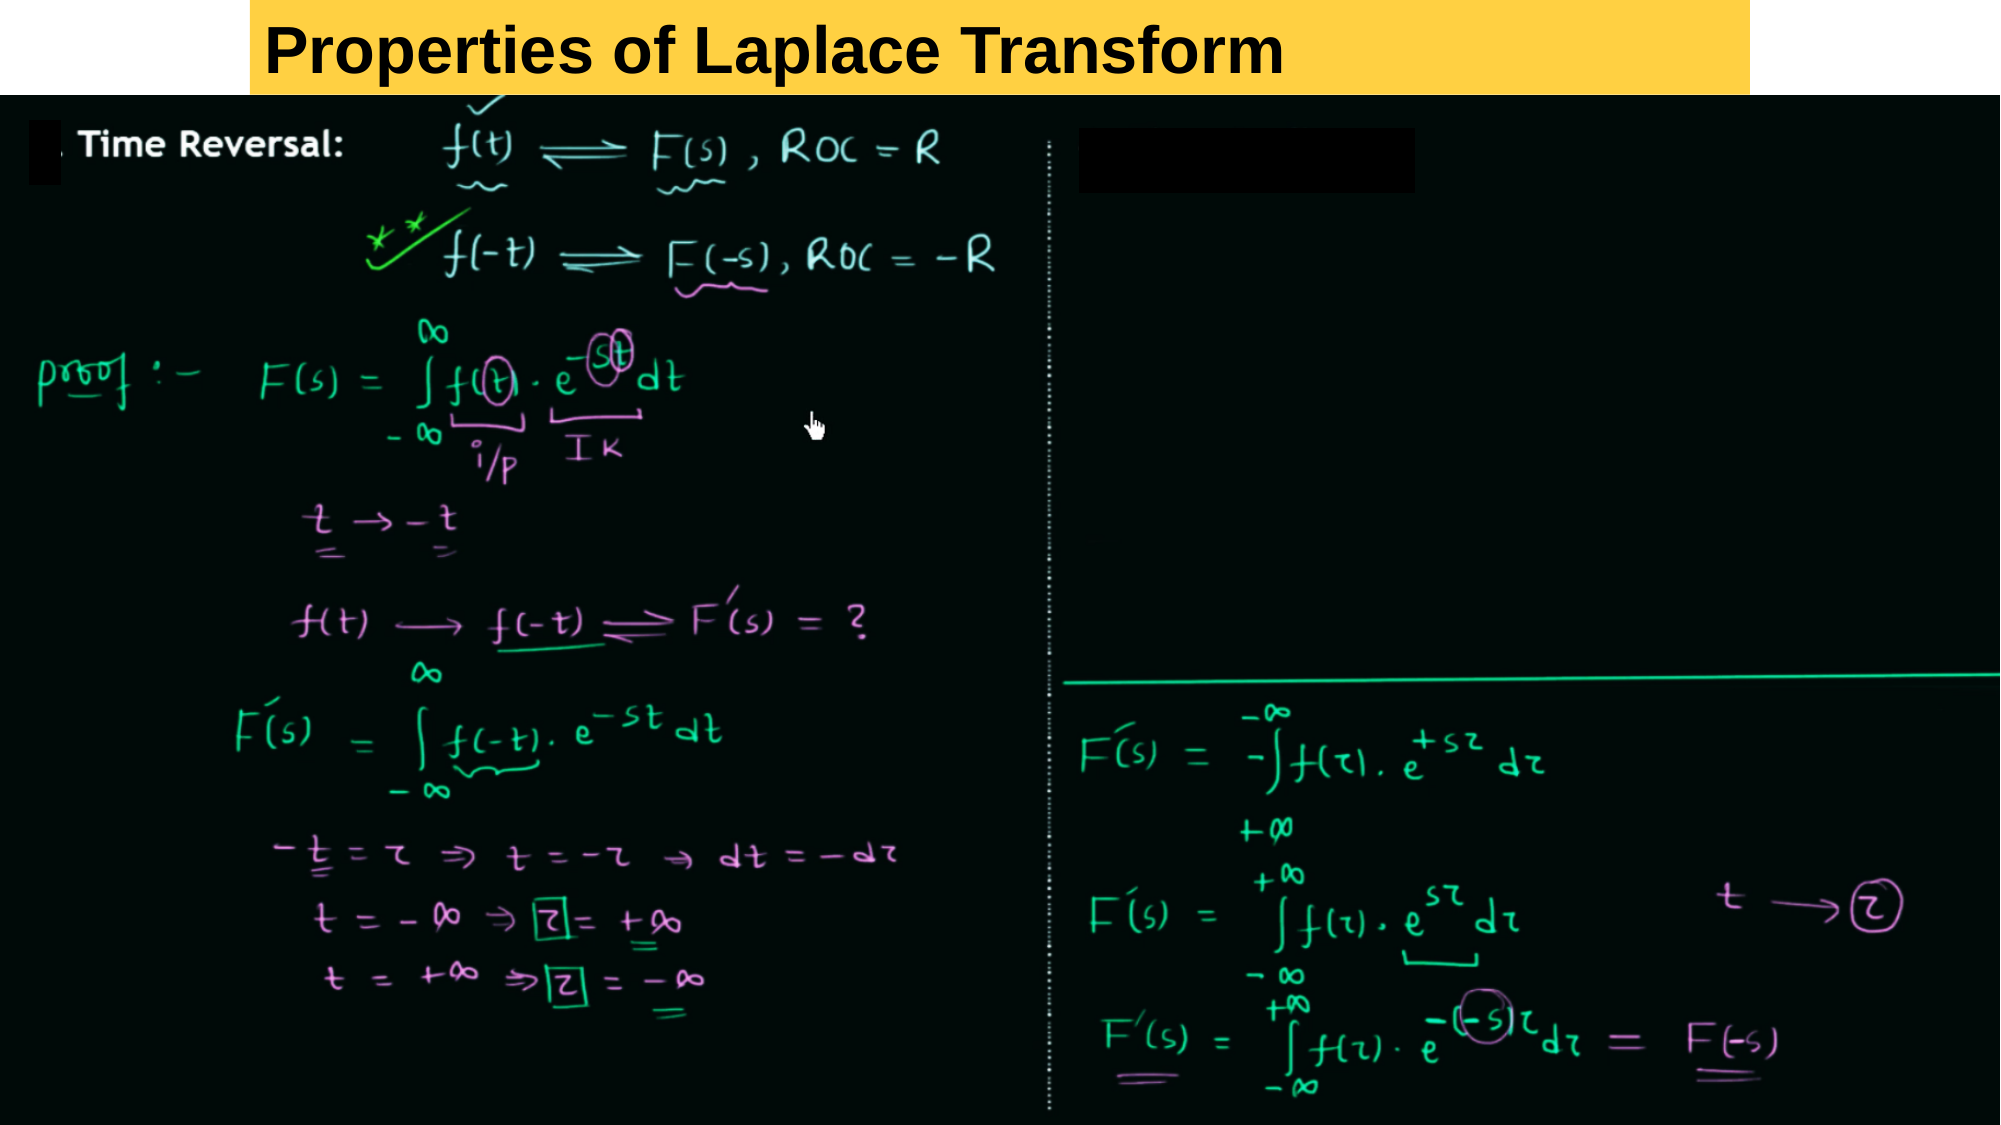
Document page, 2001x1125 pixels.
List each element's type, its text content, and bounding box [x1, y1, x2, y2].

picture [0, 95, 2000, 1125]
text_box Properties of Laplace Transform [249, 0, 1750, 95]
